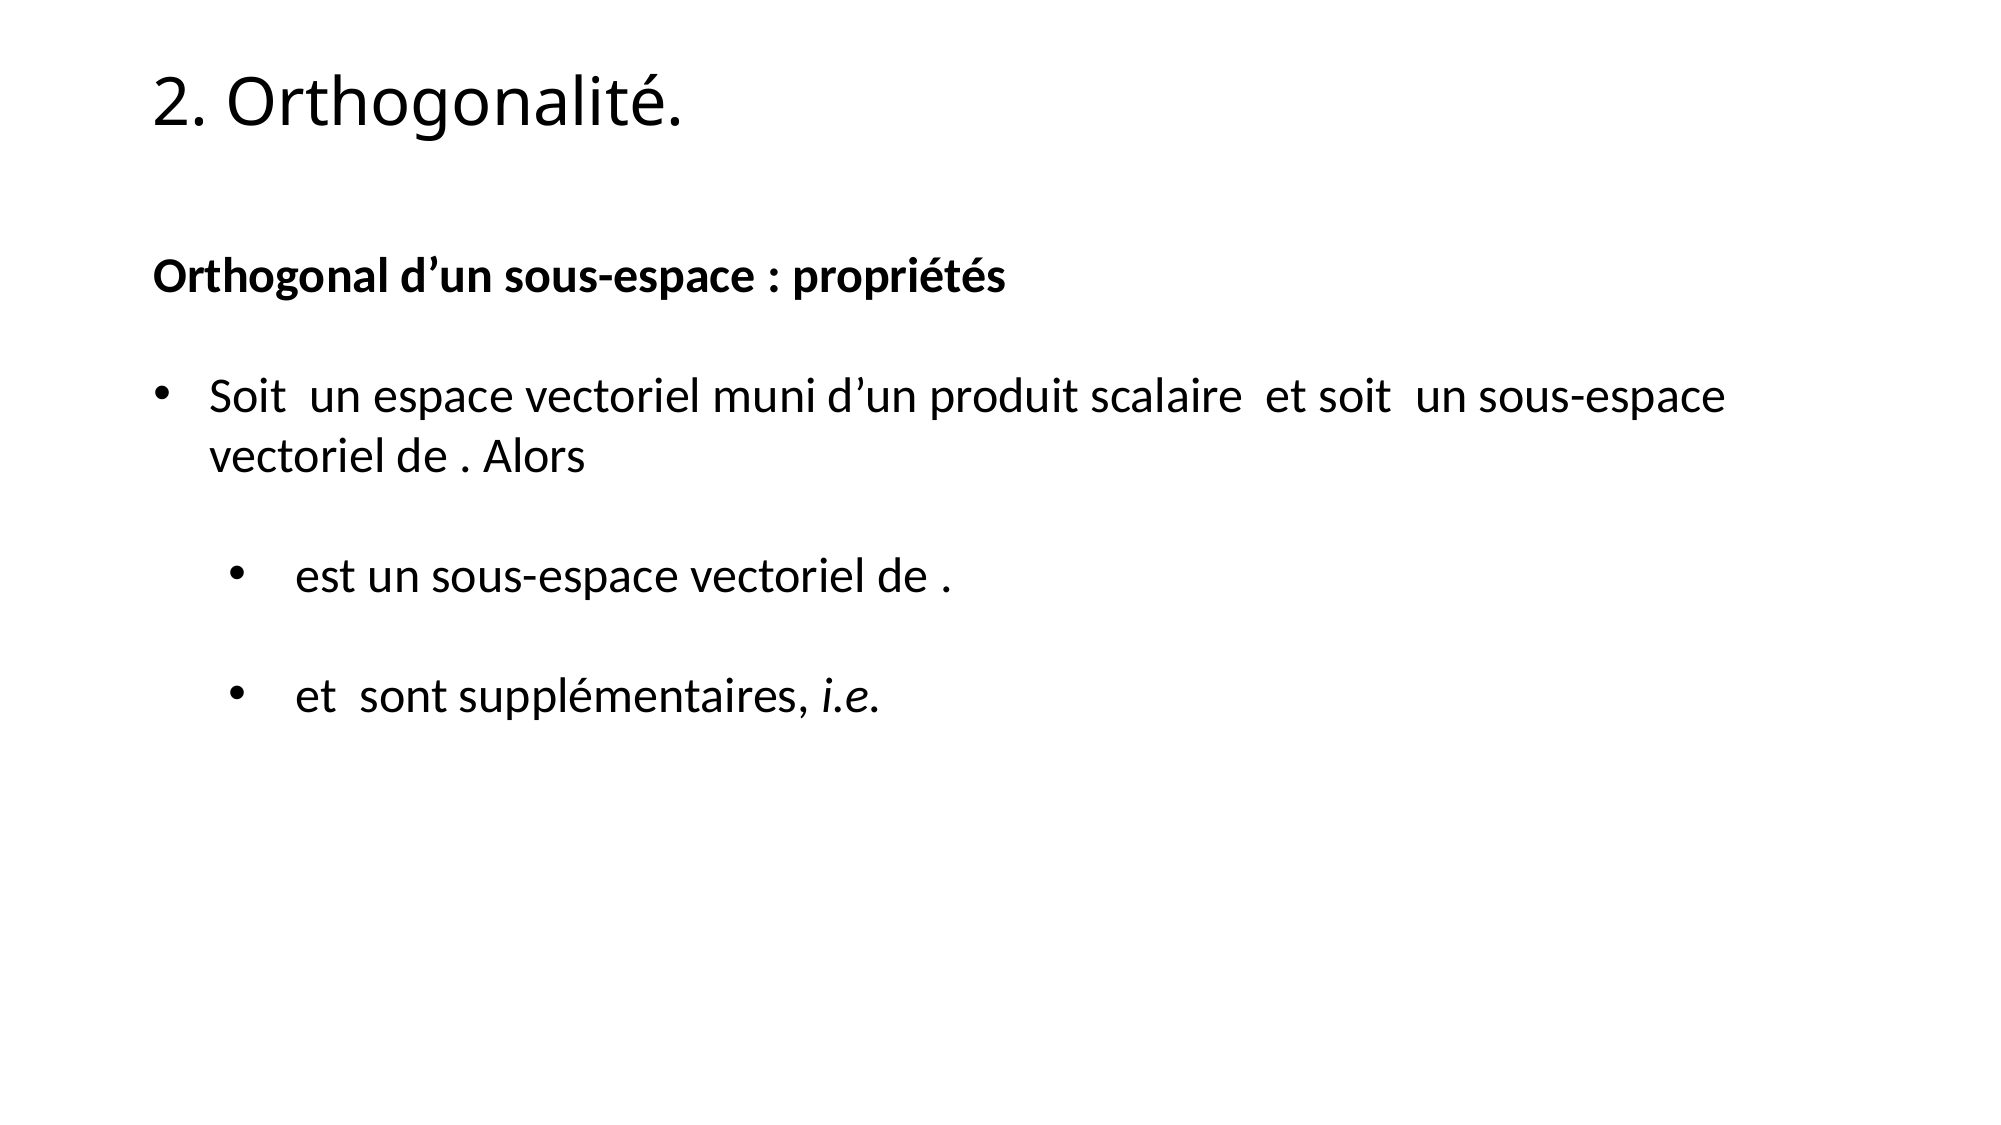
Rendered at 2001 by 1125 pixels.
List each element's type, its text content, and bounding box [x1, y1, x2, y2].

text_box 2. Orthogonalité. [137, 59, 1863, 155]
